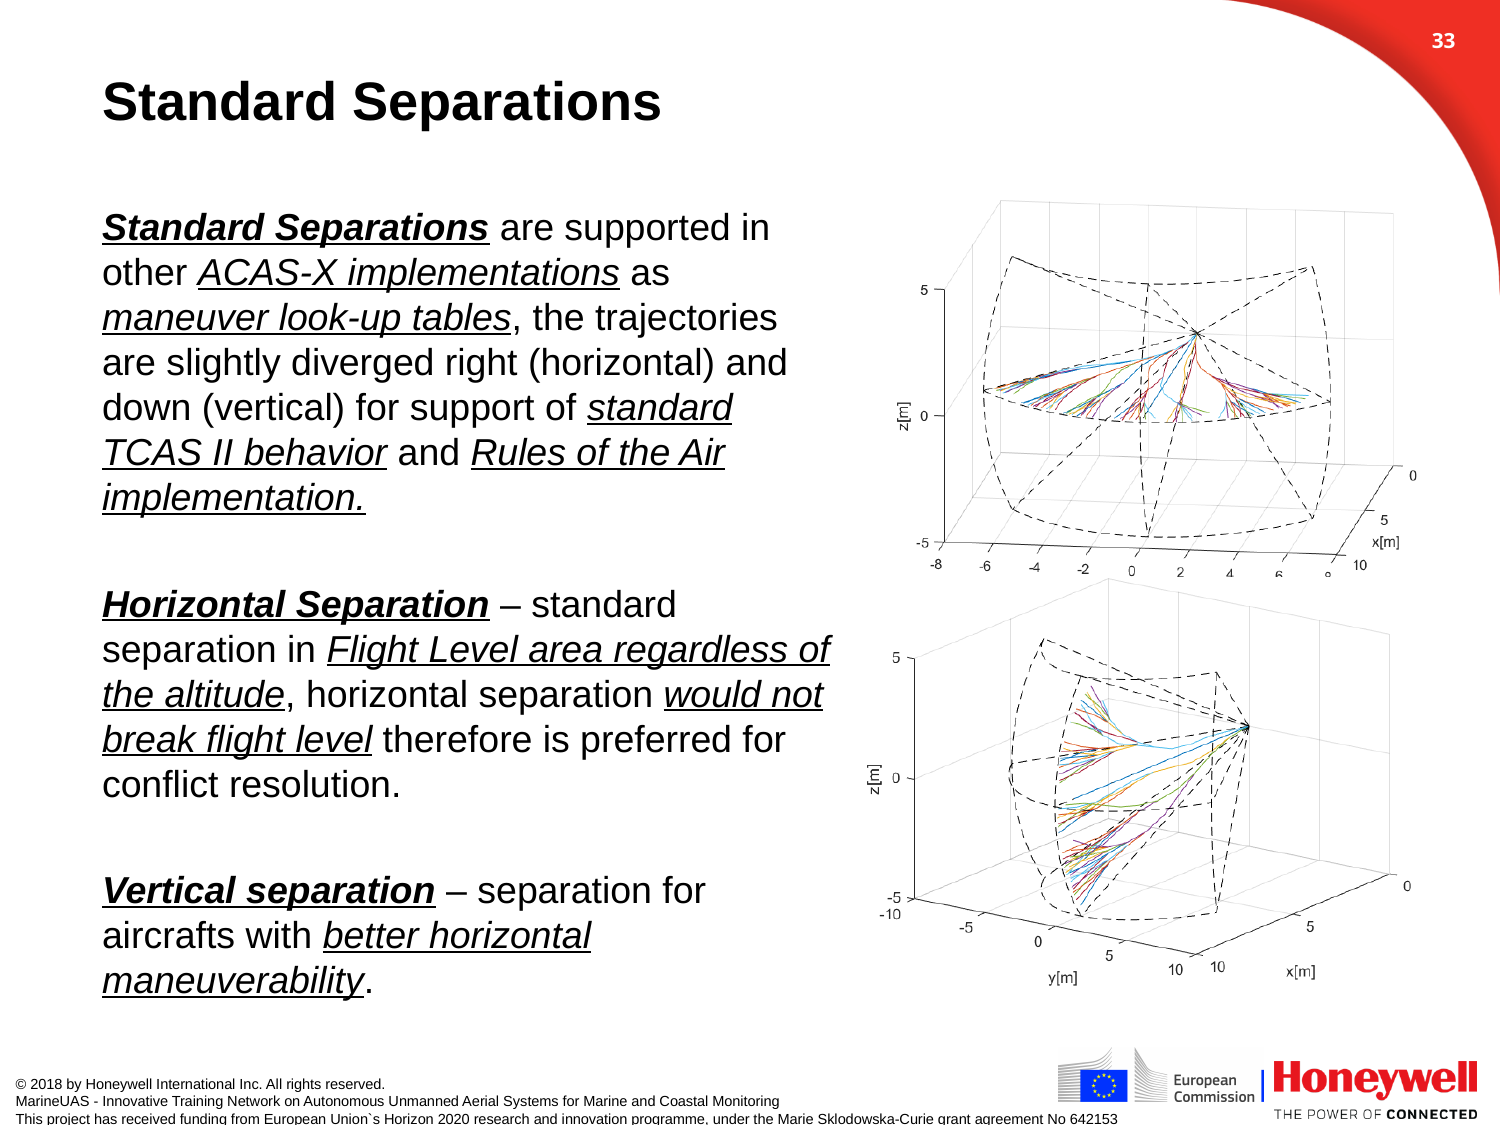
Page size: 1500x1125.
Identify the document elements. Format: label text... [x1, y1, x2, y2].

picture [1058, 1047, 1264, 1102]
slide_number 32 [1416, 0, 1500, 83]
list Standard Separations are supported in other ACAS-X implementations as maneuver look-up tables, the trajectories are slightly diverged right (horizontal) and down (vertical) for support of standard TCAS II behavior and Rules of the Air implementation. Horizontal Separation – standard separation in Flight Level area regardless of the altitude, horizontal separation would not break flight level therefore is preferred for conflict resolution. Vertical separation – separation for aircrafts with better horizontal maneuverability. [87, 195, 851, 991]
picture [1274, 1061, 1477, 1119]
picture [865, 0, 1500, 991]
title Standard Separations [86, 58, 1347, 141]
